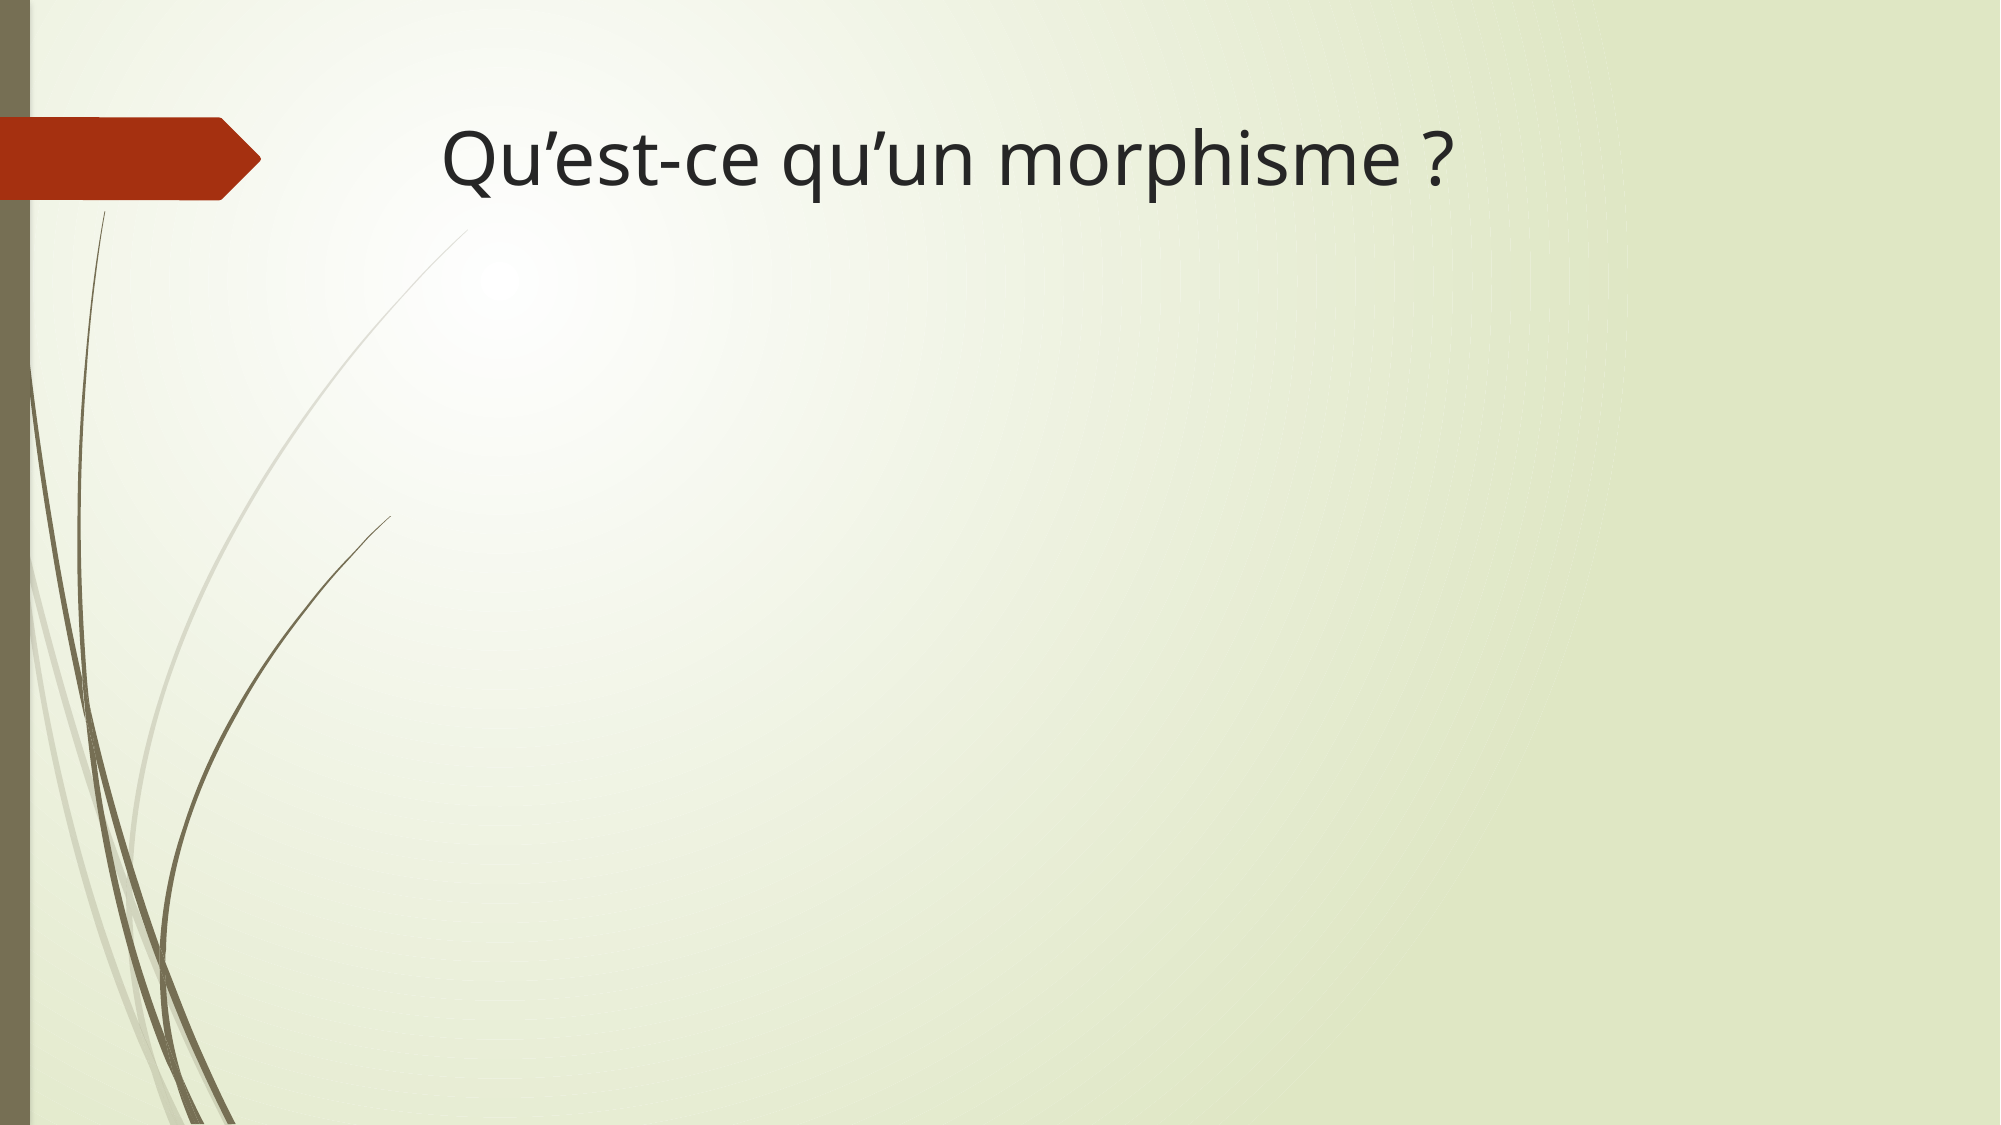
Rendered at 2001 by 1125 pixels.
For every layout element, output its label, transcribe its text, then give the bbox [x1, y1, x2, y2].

title Qu’est-ce qu’un morphisme ? [425, 102, 1888, 313]
